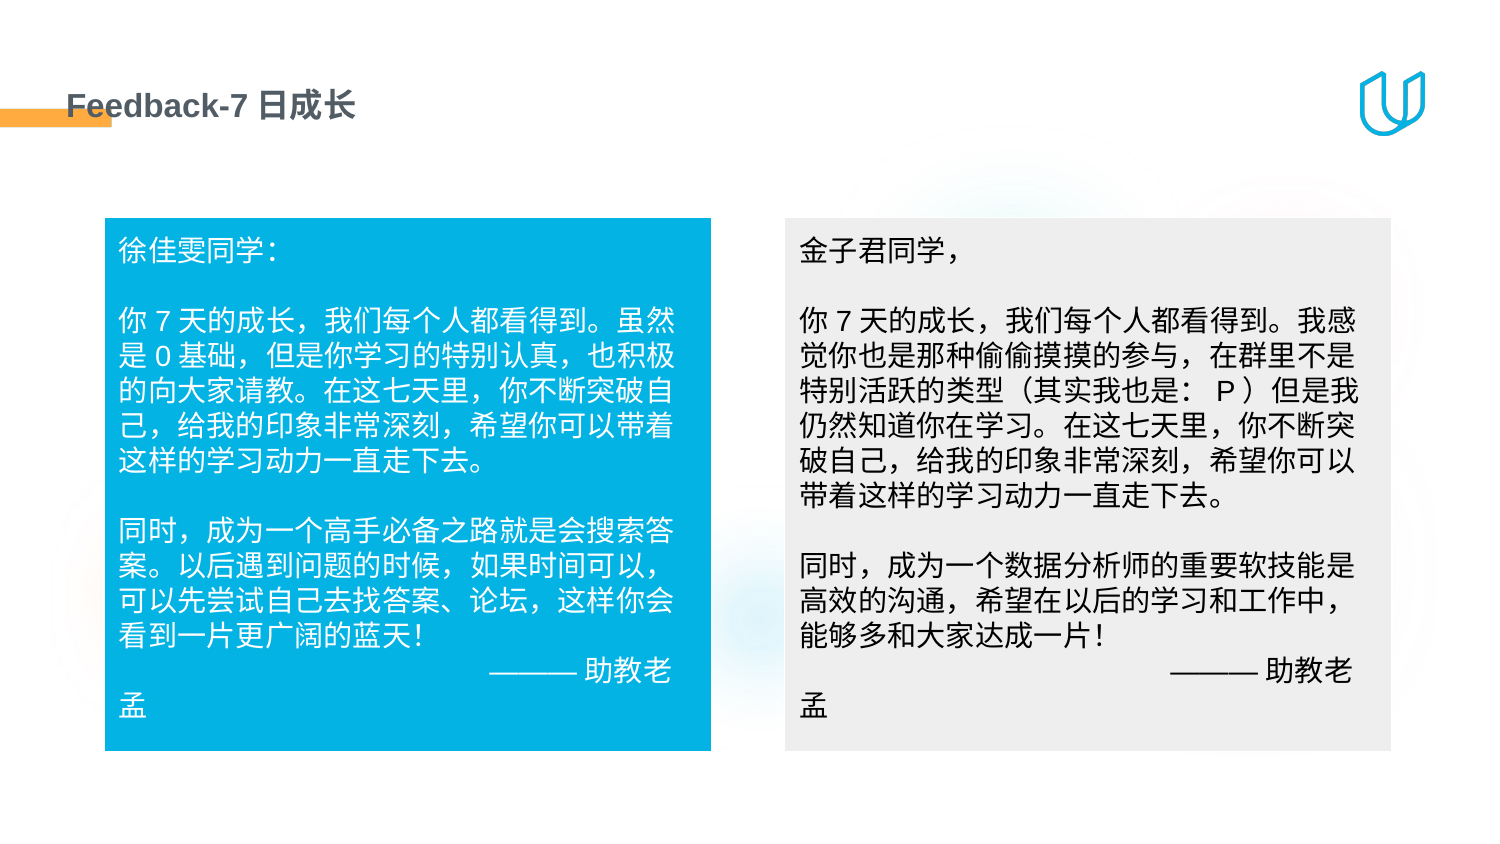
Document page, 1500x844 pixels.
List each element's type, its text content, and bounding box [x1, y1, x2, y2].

picture [1407, 78, 1420, 120]
picture [1384, 71, 1418, 120]
picture [1360, 71, 1379, 82]
title Feedback-7日成长 [51, 56, 1061, 151]
text_box 金子君同学， 你7天的成长，我们每个人都看得到。我感觉你也是那种偷偷摸摸的参与，在群里不是特别活跃的类型（其实我也是：P）但是我仍然知道你在学习。在这七天里，你不断突破自己，给我的印象非常深刻，希望你可以带着这样的学习动力一直走下去。 同时，成为一个数据分析师的重要软技能是高效的沟通，希望在以后的学习和工作中，能够多和大家达成一片！ ———助教老孟 [784, 217, 1393, 752]
picture [51, 111, 1438, 758]
text_box 徐佳雯同学： 你7天的成长，我们每个人都看得到。虽然是0基础，但是你学习的特别认真，也积极的向大家请教。在这七天里，你不断突破自己，给我的印象非常深刻，希望你可以带着这样的学习动力一直走下去。 同时，成为一个高手必备之路就是会搜索答案。以后遇到问题的时候，如果时间可以，可以先尝试自己去找答案、论坛，这样你会看到一片更广阔的蓝天！ ———助教老孟 [103, 217, 712, 752]
text_box [0, 108, 51, 128]
picture [1365, 78, 1397, 131]
